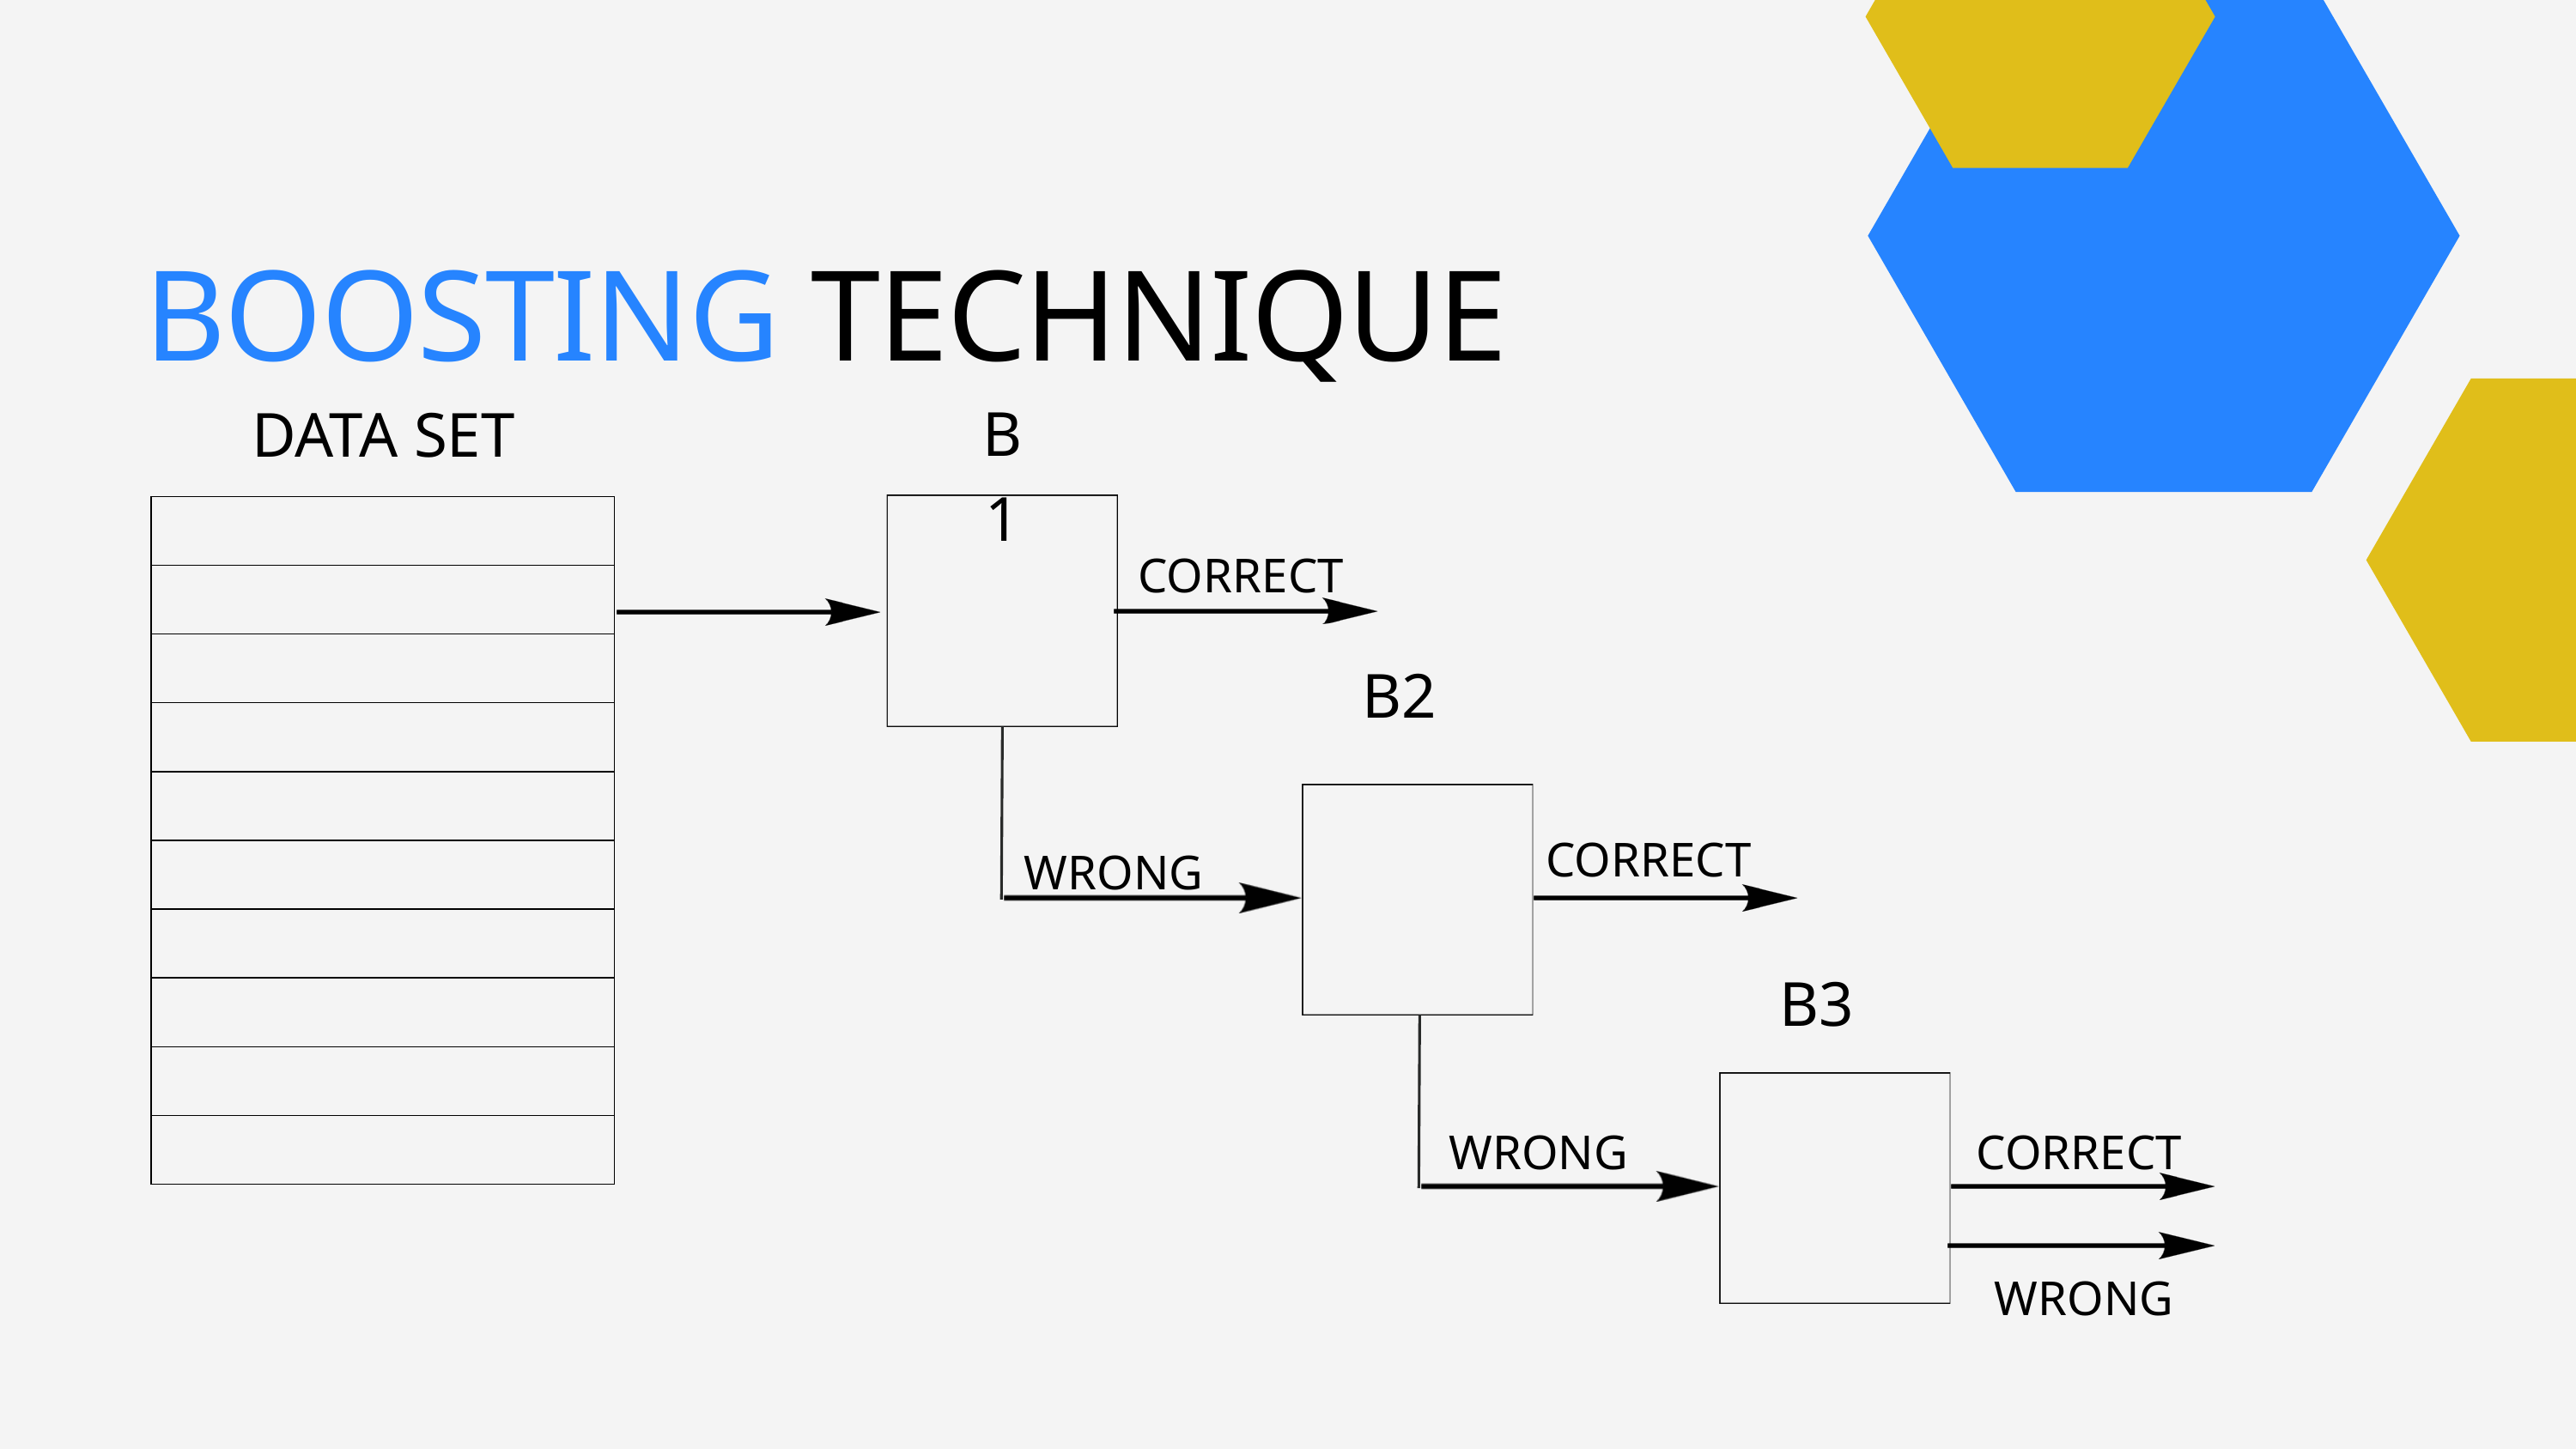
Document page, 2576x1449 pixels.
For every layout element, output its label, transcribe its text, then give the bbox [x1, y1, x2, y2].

text_box [1003, 882, 1303, 913]
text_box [1868, 0, 2460, 493]
text_box [1719, 1072, 1951, 1304]
table_cell [152, 841, 614, 908]
text_box B1 [969, 383, 1036, 554]
text_box [616, 598, 881, 626]
text_box [1113, 597, 1378, 624]
table_cell [152, 1116, 614, 1184]
text_box [1533, 884, 1798, 912]
text_box [1302, 784, 1534, 1016]
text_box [2366, 378, 2576, 743]
text_box [1947, 1232, 2215, 1259]
table_cell [152, 566, 614, 634]
text_box B3 [1761, 953, 1873, 1124]
text_box BOOSTING TECHNIQUE [144, 85, 1863, 386]
table_cell [152, 634, 614, 702]
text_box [1865, 0, 2215, 168]
text_box CORRECT [1533, 820, 1765, 887]
table_cell [152, 773, 614, 840]
text_box WRONG [1423, 1113, 1655, 1179]
text_box CORRECT [1947, 1113, 2212, 1179]
text_box [1420, 1171, 1719, 1202]
table_header [152, 497, 614, 565]
text_box WRONG [1003, 833, 1224, 900]
text_box WRONG [1950, 1259, 2219, 1325]
table_cell [152, 979, 614, 1046]
text_box DATA SET [233, 384, 534, 470]
text_box CORRECT [1109, 536, 1374, 602]
text_box [886, 494, 1118, 727]
table_cell [152, 703, 614, 771]
text_box B2 [1341, 645, 1457, 731]
text_box [1950, 1173, 2215, 1200]
table_cell [152, 1047, 614, 1115]
table_cell [152, 910, 614, 977]
